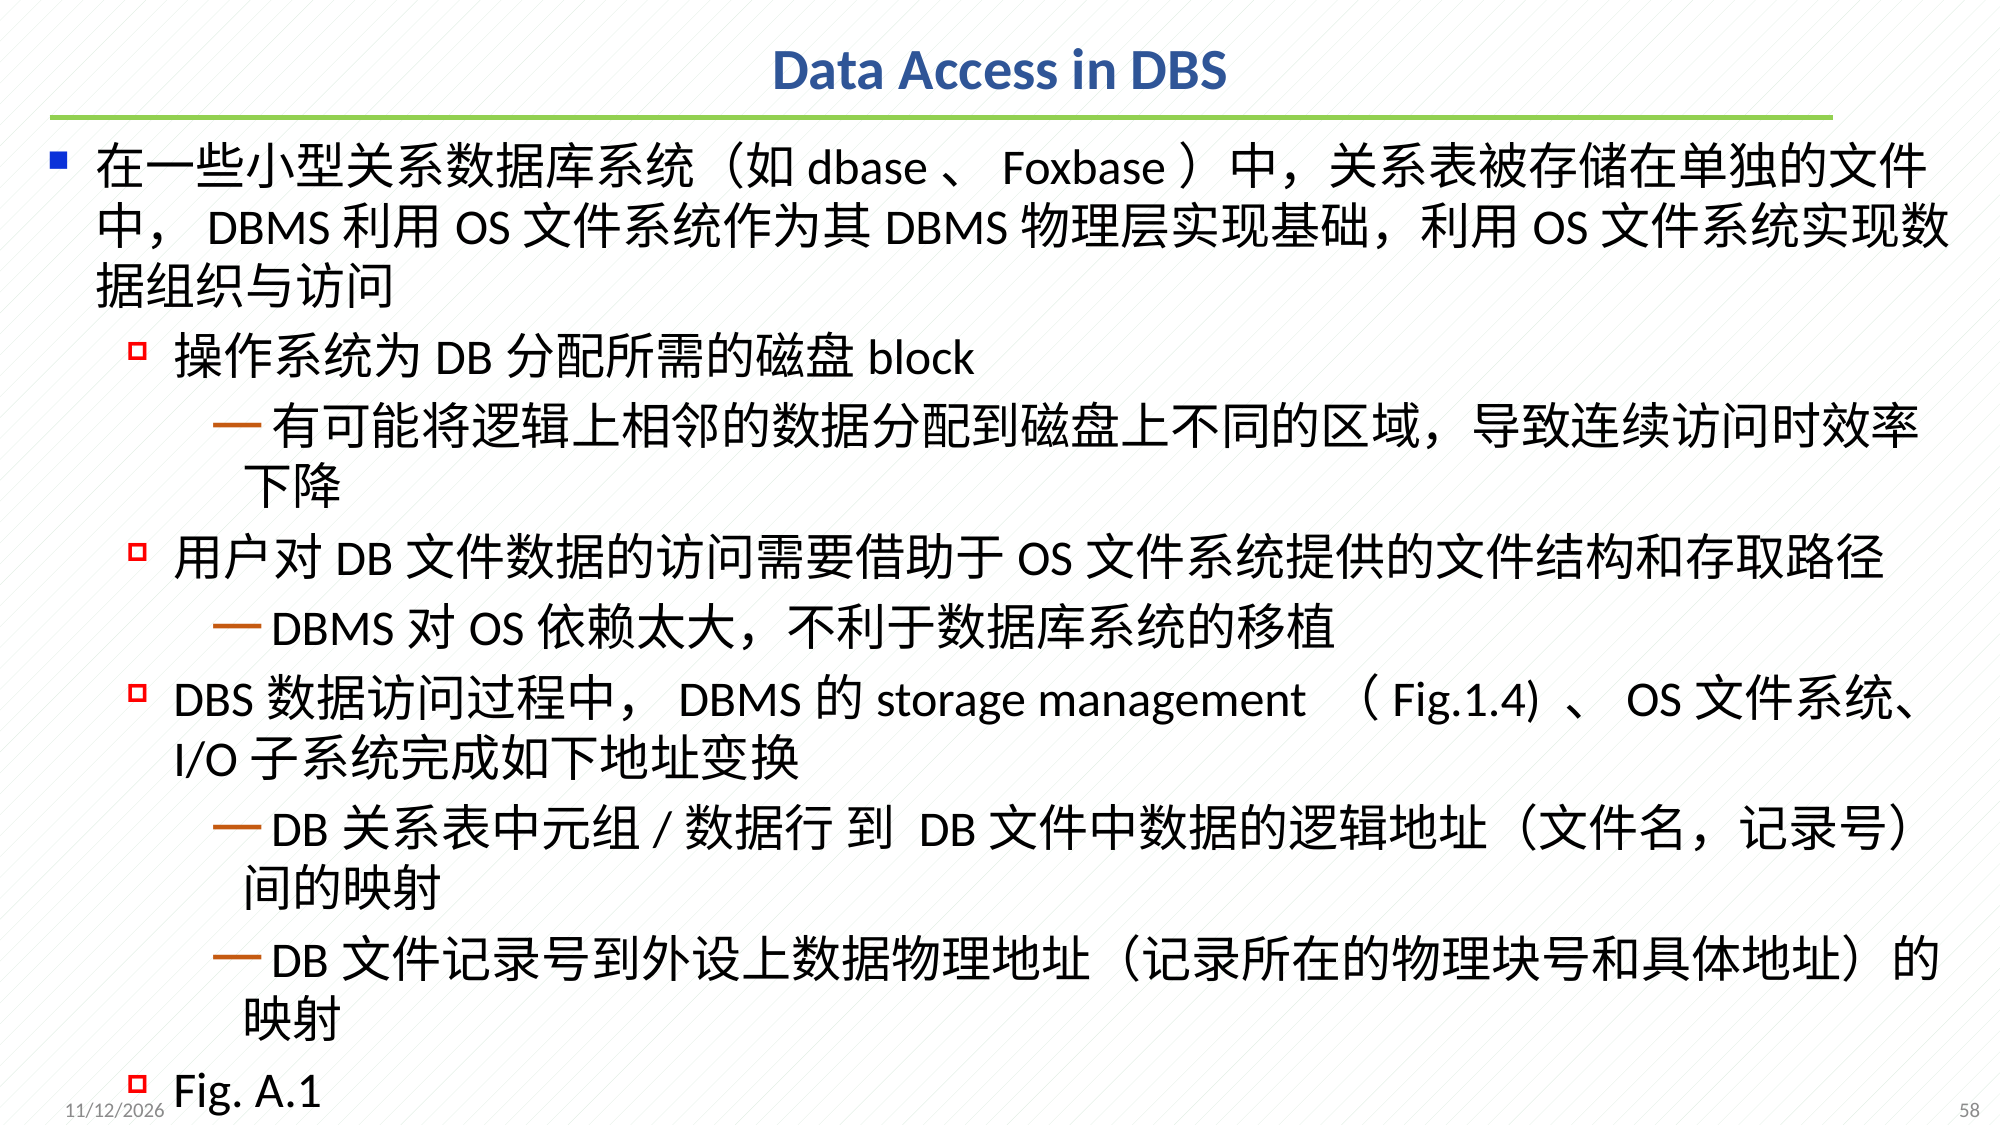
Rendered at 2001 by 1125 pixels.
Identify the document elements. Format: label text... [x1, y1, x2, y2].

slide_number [49, 1079, 500, 1125]
title Data Access in DBS [50, 13, 1949, 126]
slide_number 58 [1545, 1079, 1996, 1125]
list 在一些小型关系数据库系统（如dbase、Foxbase）中，关系表被存储在单独的文件中，DBMS利用OS文件系统作为其DBMS物理层实现基础，利用OS文件系统实现数据组织与访问 操作系统为DB分配所需的磁盘block 有可能将逻辑上相邻的数据分配到磁盘上不同的区域，导致连续访问时效率下降 用户对DB文件数据的访问需要借助于OS文件系统提供的文件结构和存取路径 DBMS对OS依赖太大，不利于数据库系统的移植 DBS数据访问过程中，DBMS的storage management （Fig.1.4) 、OS文件系统、I/O子系统完成如下地址变换 DB关系表中元组/数据行 到 DB文件中数据的逻辑地址（文件名，记录号）间的映射 DB文件记录号到外设上数据物理地址（记录所在的物理块号和具体地址）的映射 Fig. A.1 [32, 126, 1974, 1125]
